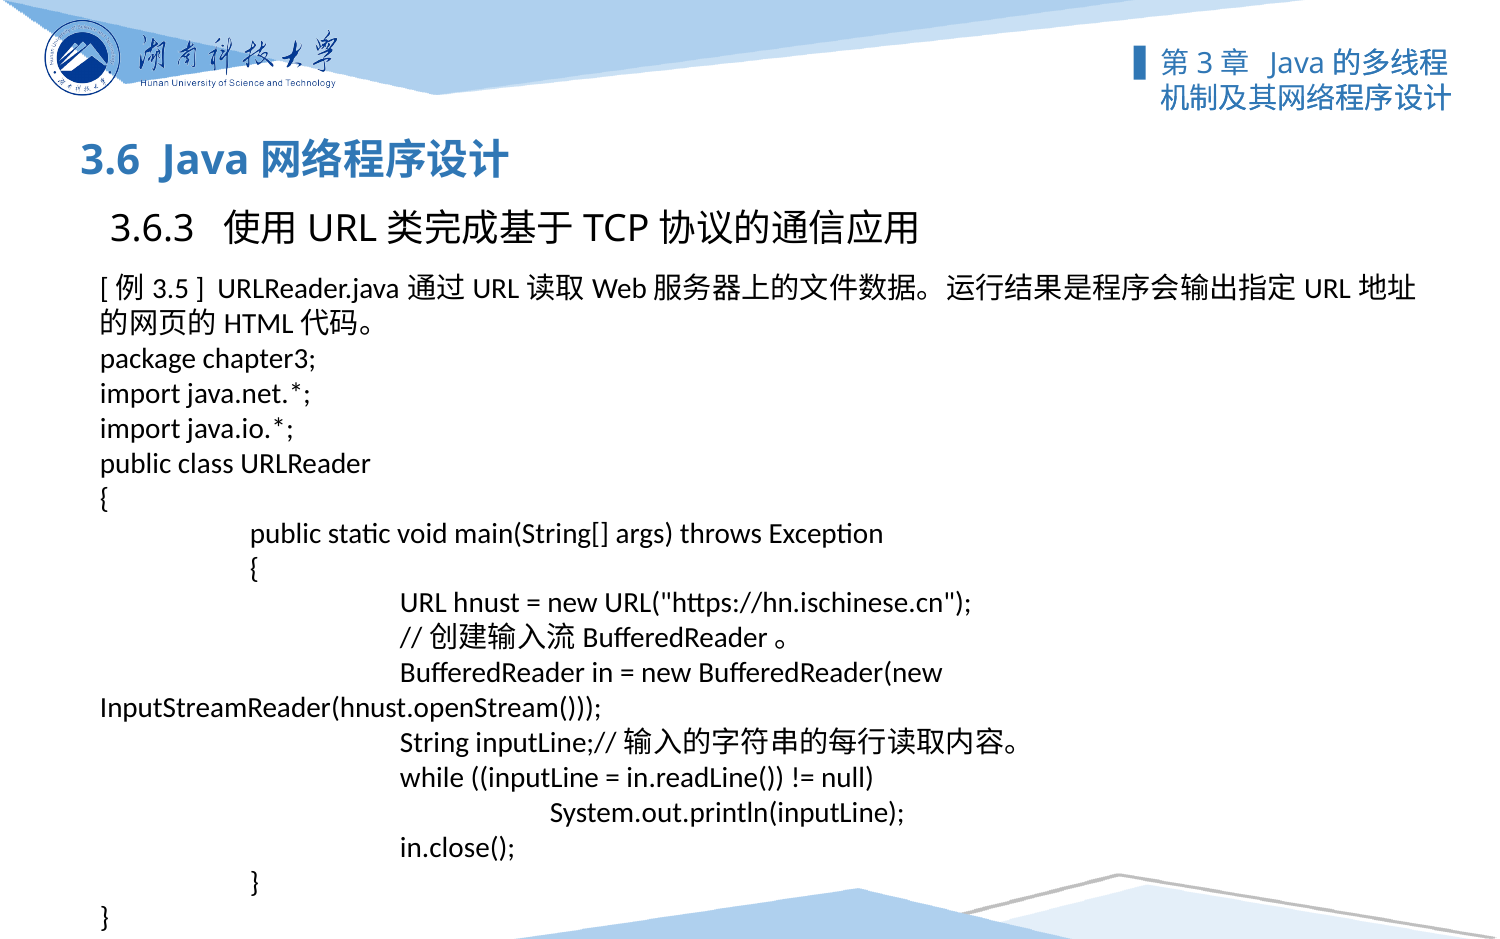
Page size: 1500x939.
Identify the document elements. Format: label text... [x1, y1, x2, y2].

text_box [例3.5 ] URLReader.java通过URL读取Web服务器上的文件数据。运行结果是程序会输出指定URL地址的网页的HTML代码。 package chapter3; import java.net.*; import java.io.*; public class URLReader { public static void main(String[] args) throws Exception { URL hnust = new URL("https://hn.ischinese.cn"); //创建输入流BufferedReader。 BufferedReader in = new BufferedReader(new InputStreamReader(hnust.openStream())); String inputLine;//输入的字符串的每行读取内容。 while ((inputLine = in.readLine()) != null) System.out.println(inputLine); in.close(); } } [85, 261, 1461, 939]
picture [0, 0, 1330, 99]
text_box 3.6.3 使用URL类完成基于TCP协议的通信应用 [95, 196, 939, 256]
picture [507, 871, 1500, 939]
text_box 3.6 Java网络程序设计 [65, 125, 711, 191]
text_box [1133, 37, 1486, 123]
